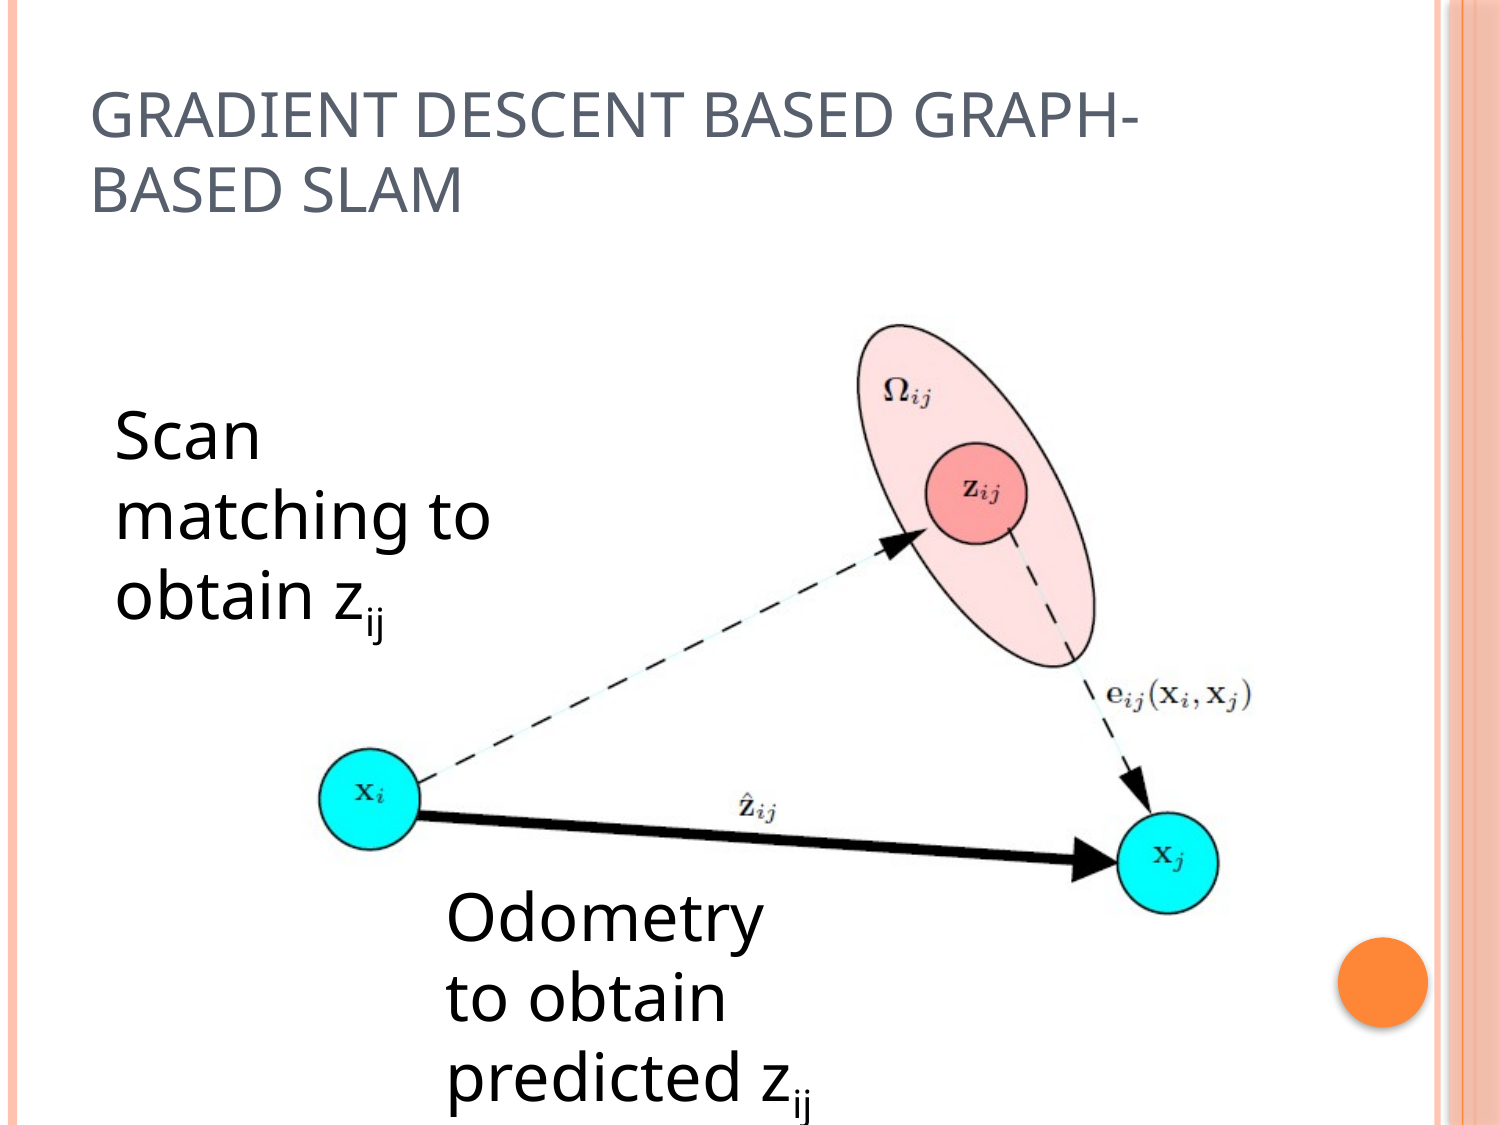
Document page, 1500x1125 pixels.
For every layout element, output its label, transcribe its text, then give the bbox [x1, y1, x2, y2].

title Gradient descent based Graph-based SLAM [75, 45, 1300, 233]
text_box Odometry to obtain predicted zij [431, 962, 845, 1125]
picture [253, 290, 1261, 953]
text_box Scan matching to obtain zij [100, 385, 247, 651]
